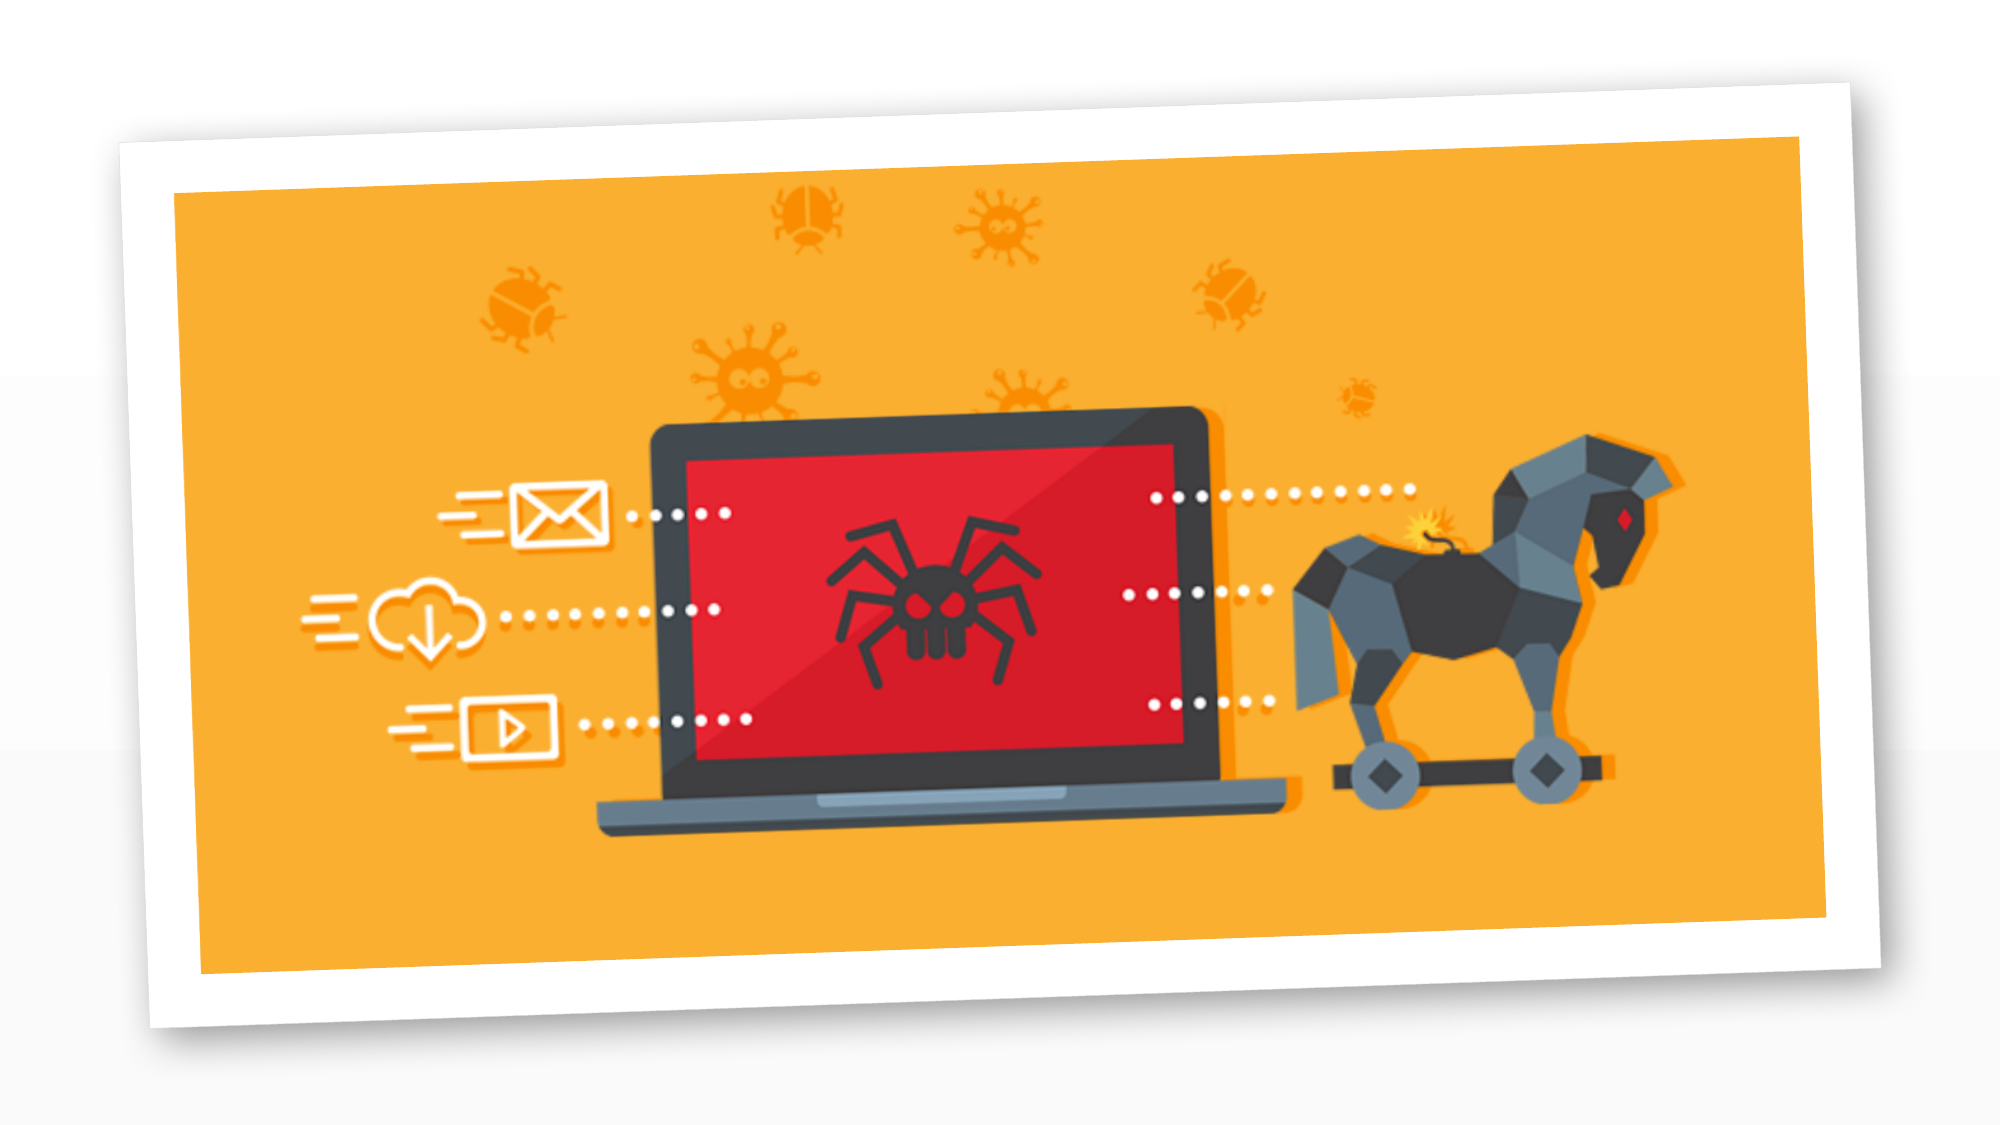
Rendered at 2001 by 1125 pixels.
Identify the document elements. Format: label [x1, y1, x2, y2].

picture [175, 136, 1827, 975]
text_box [0, 0, 2000, 1125]
text_box [117, 81, 1883, 1030]
